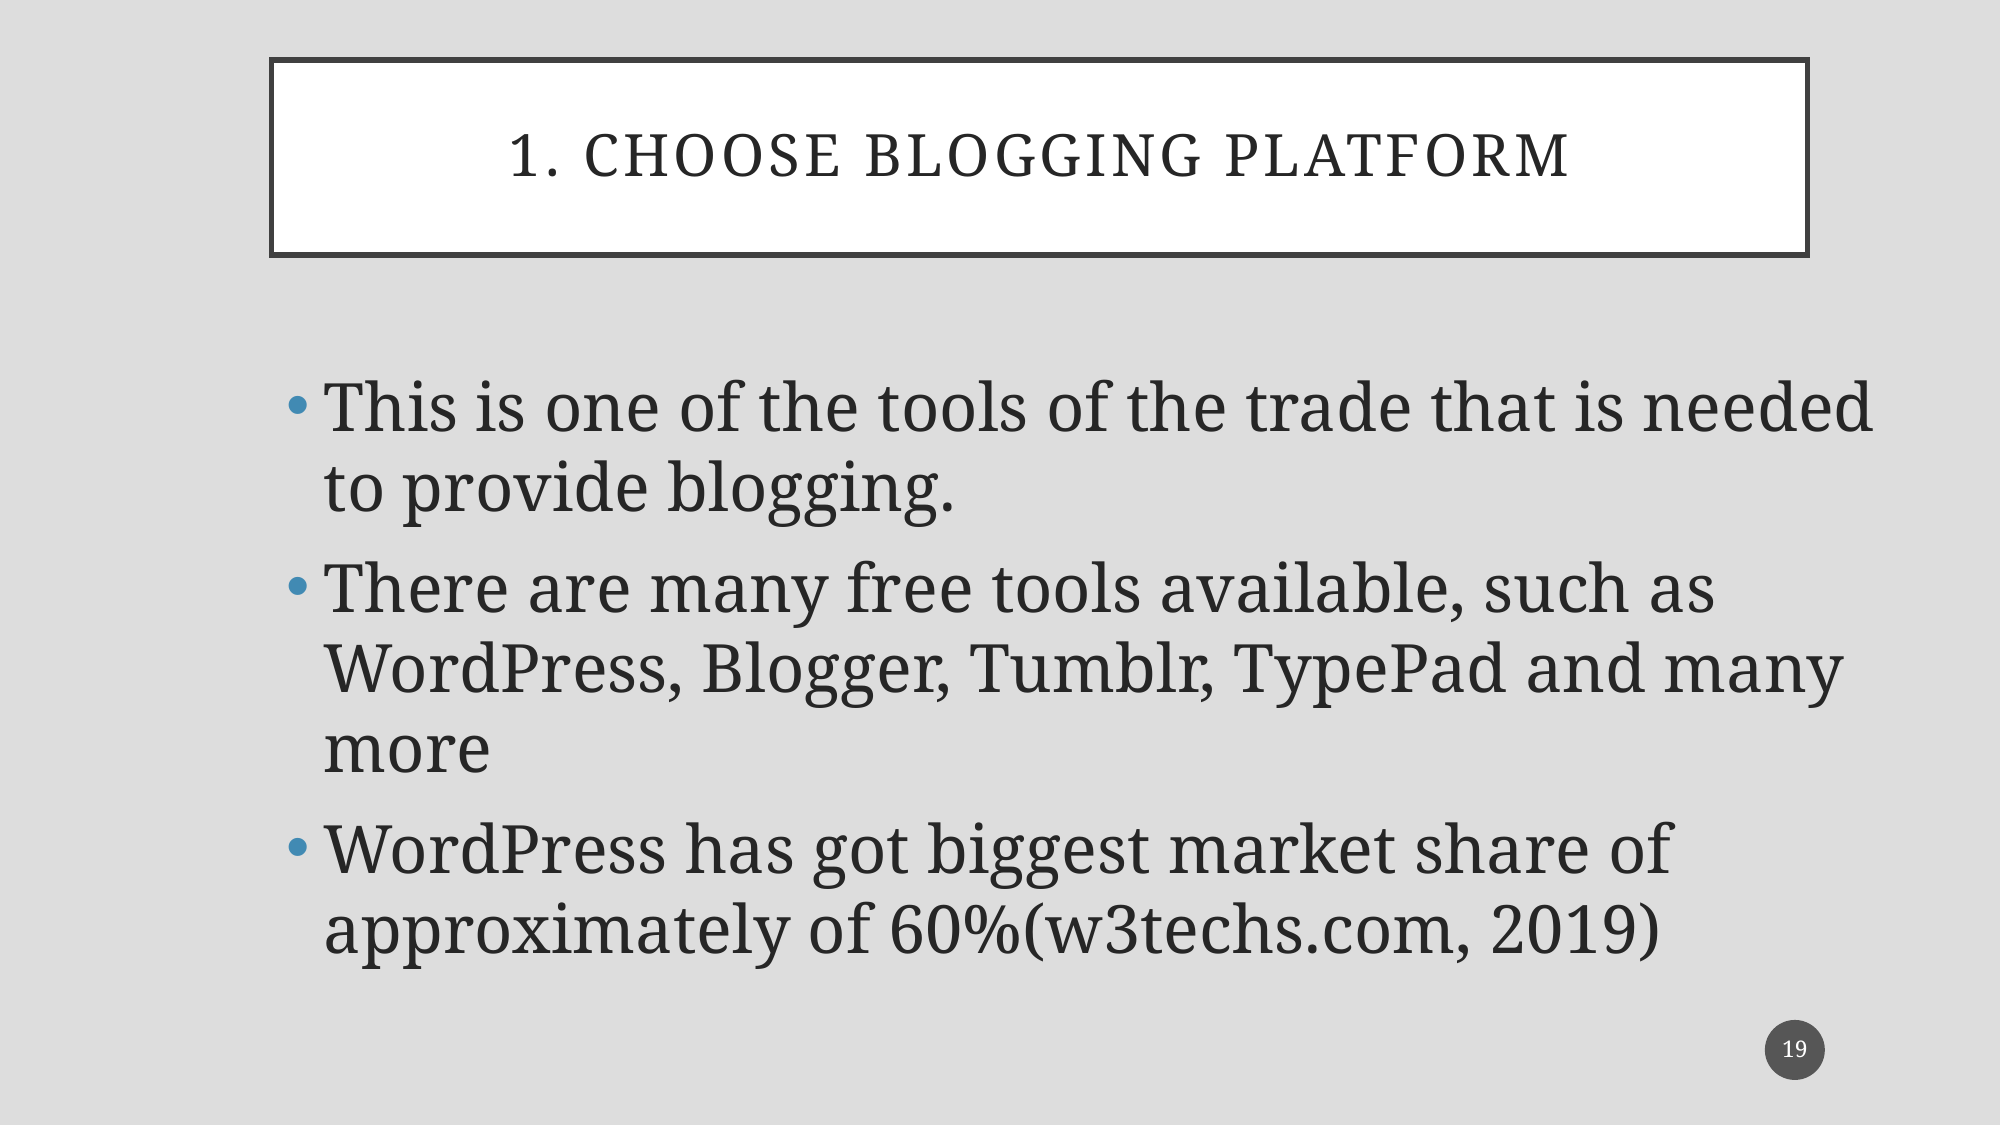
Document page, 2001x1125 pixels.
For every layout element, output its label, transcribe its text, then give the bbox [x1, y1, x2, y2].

title 1. Choose blogging platform [269, 57, 1810, 258]
slide_number 19 [1764, 1019, 1825, 1080]
list This is one of the tools of the trade that is needed to provide blogging. There are many free tools available, such as WordPress, Blogger, Tumblr, TypePad and many more WordPress has got biggest market share of approximately of 60%(w3techs.com, 2019) [271, 356, 1916, 1020]
